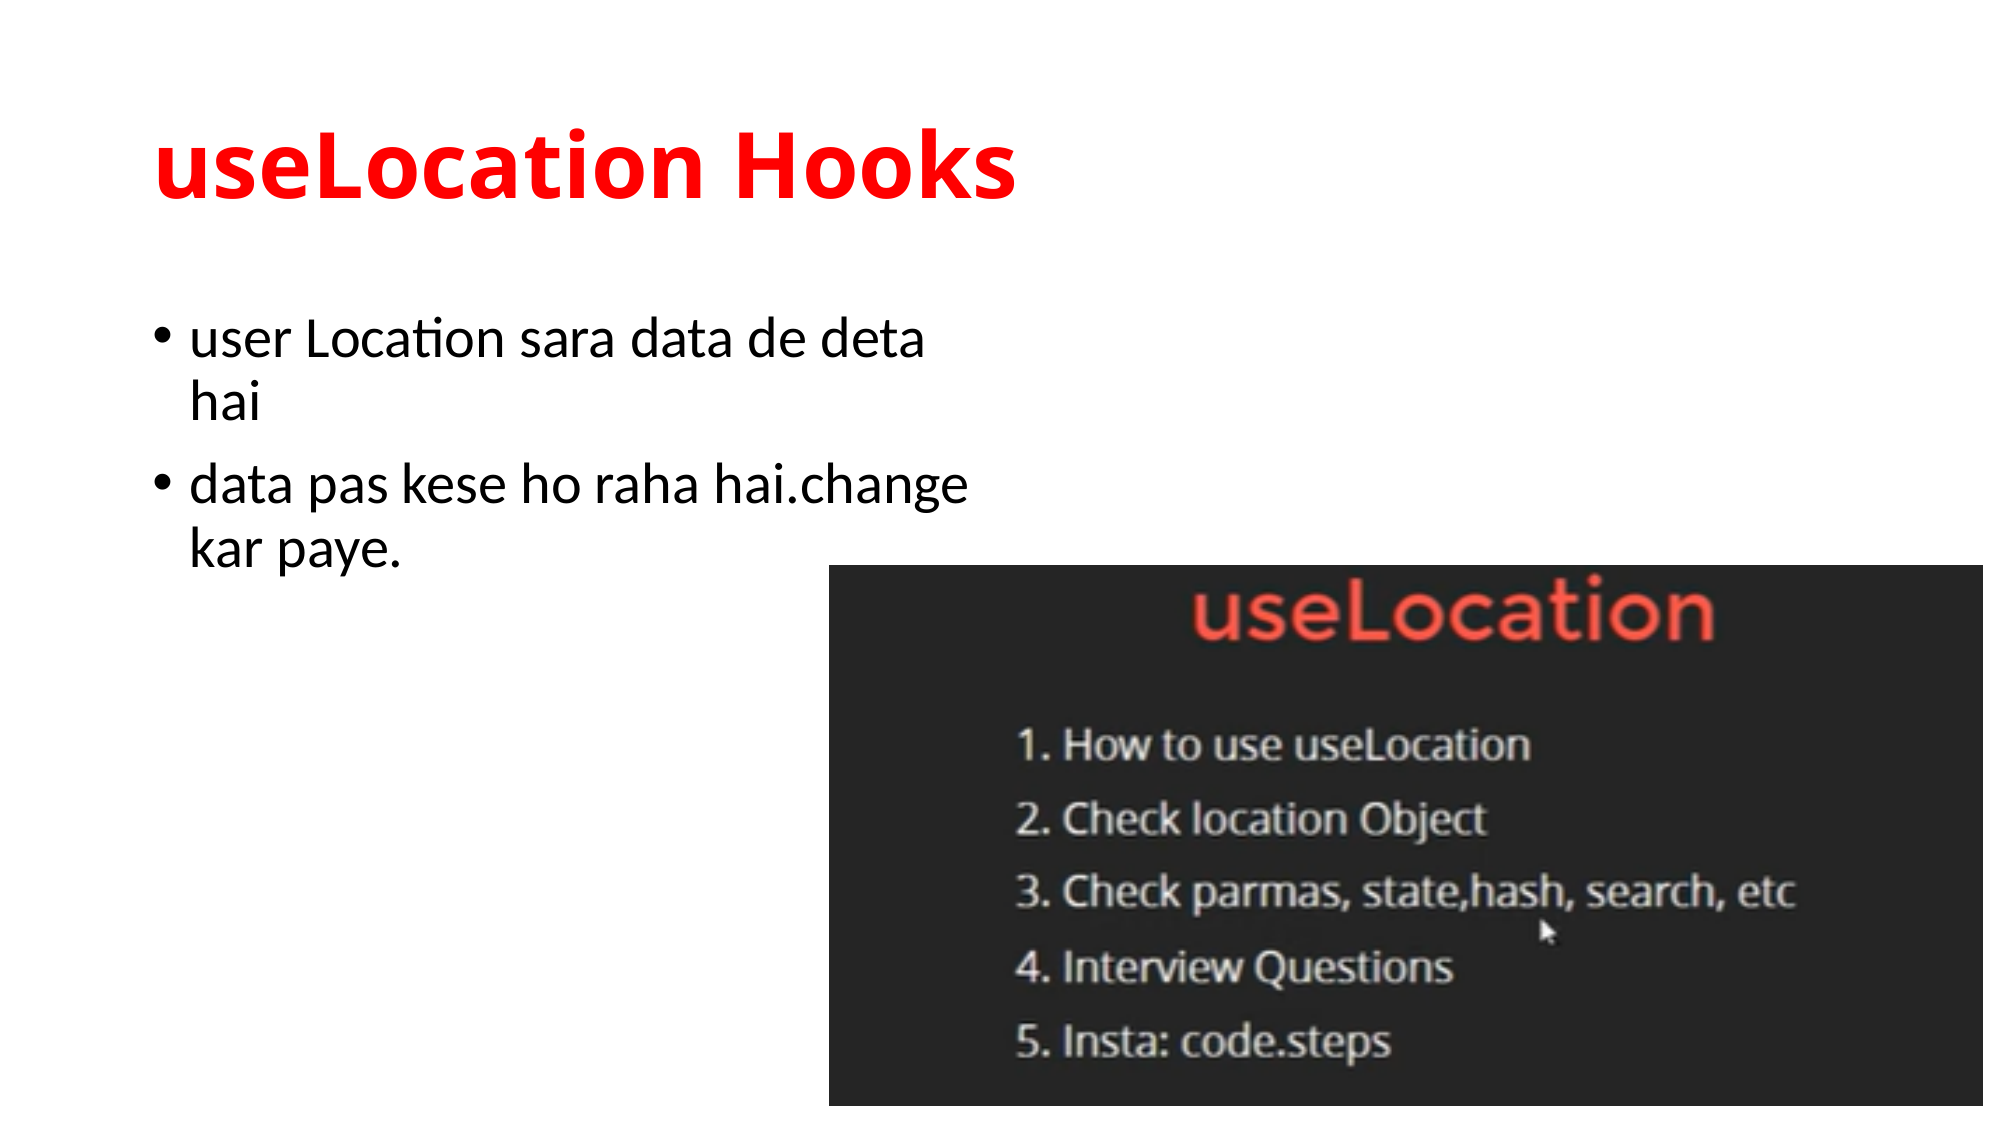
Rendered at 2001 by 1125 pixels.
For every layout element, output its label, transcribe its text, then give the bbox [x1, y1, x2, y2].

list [829, 565, 1983, 1106]
title useLocation Hooks [137, 59, 1863, 278]
list user Location sara data de deta hai data pas kese ho raha hai.change kar paye. [137, 299, 988, 1014]
